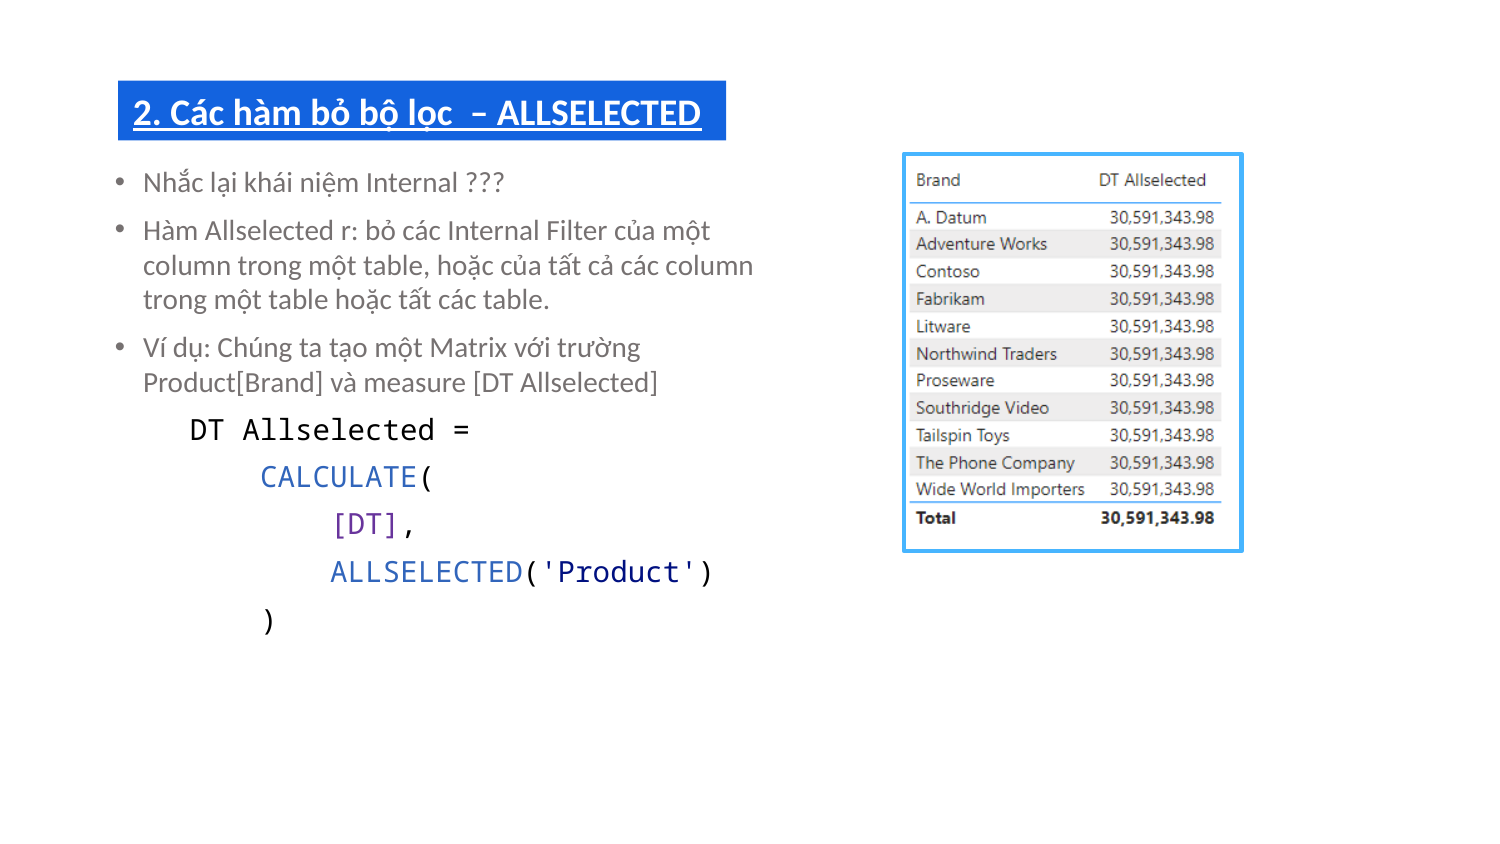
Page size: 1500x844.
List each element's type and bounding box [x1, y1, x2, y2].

picture [906, 156, 1239, 549]
text_box [100, 80, 798, 697]
